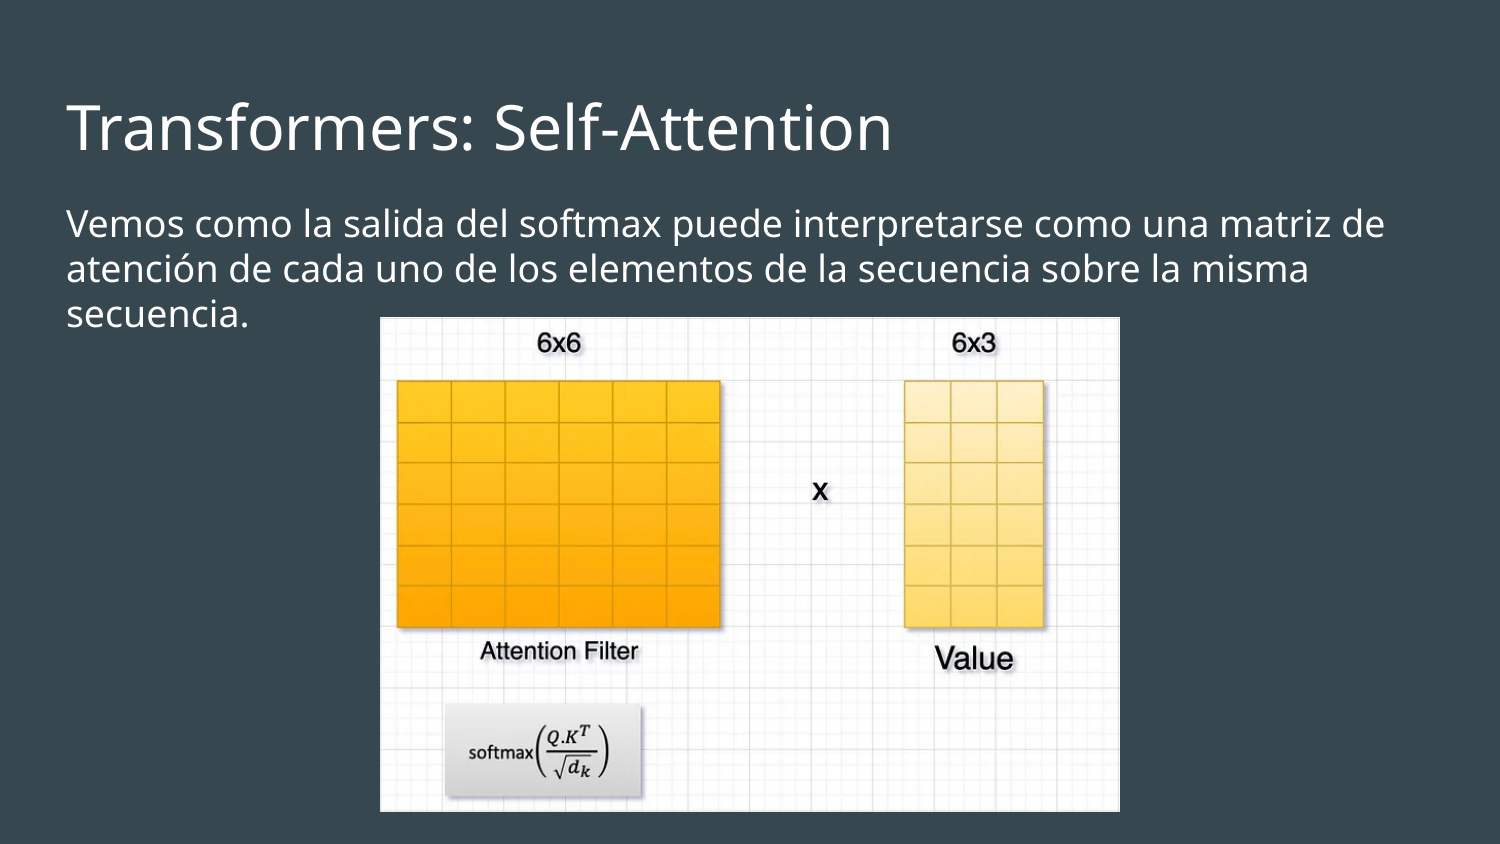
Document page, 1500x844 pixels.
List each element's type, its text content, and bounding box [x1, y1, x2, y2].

picture [380, 317, 1120, 812]
title Transformers: Self-Attention [51, 72, 1449, 167]
text_box Vemos como la salida del softmax puede interpretarse como una matriz de atención de cada uno de los elementos de la secuencia sobre la misma secuencia. [51, 184, 1449, 300]
